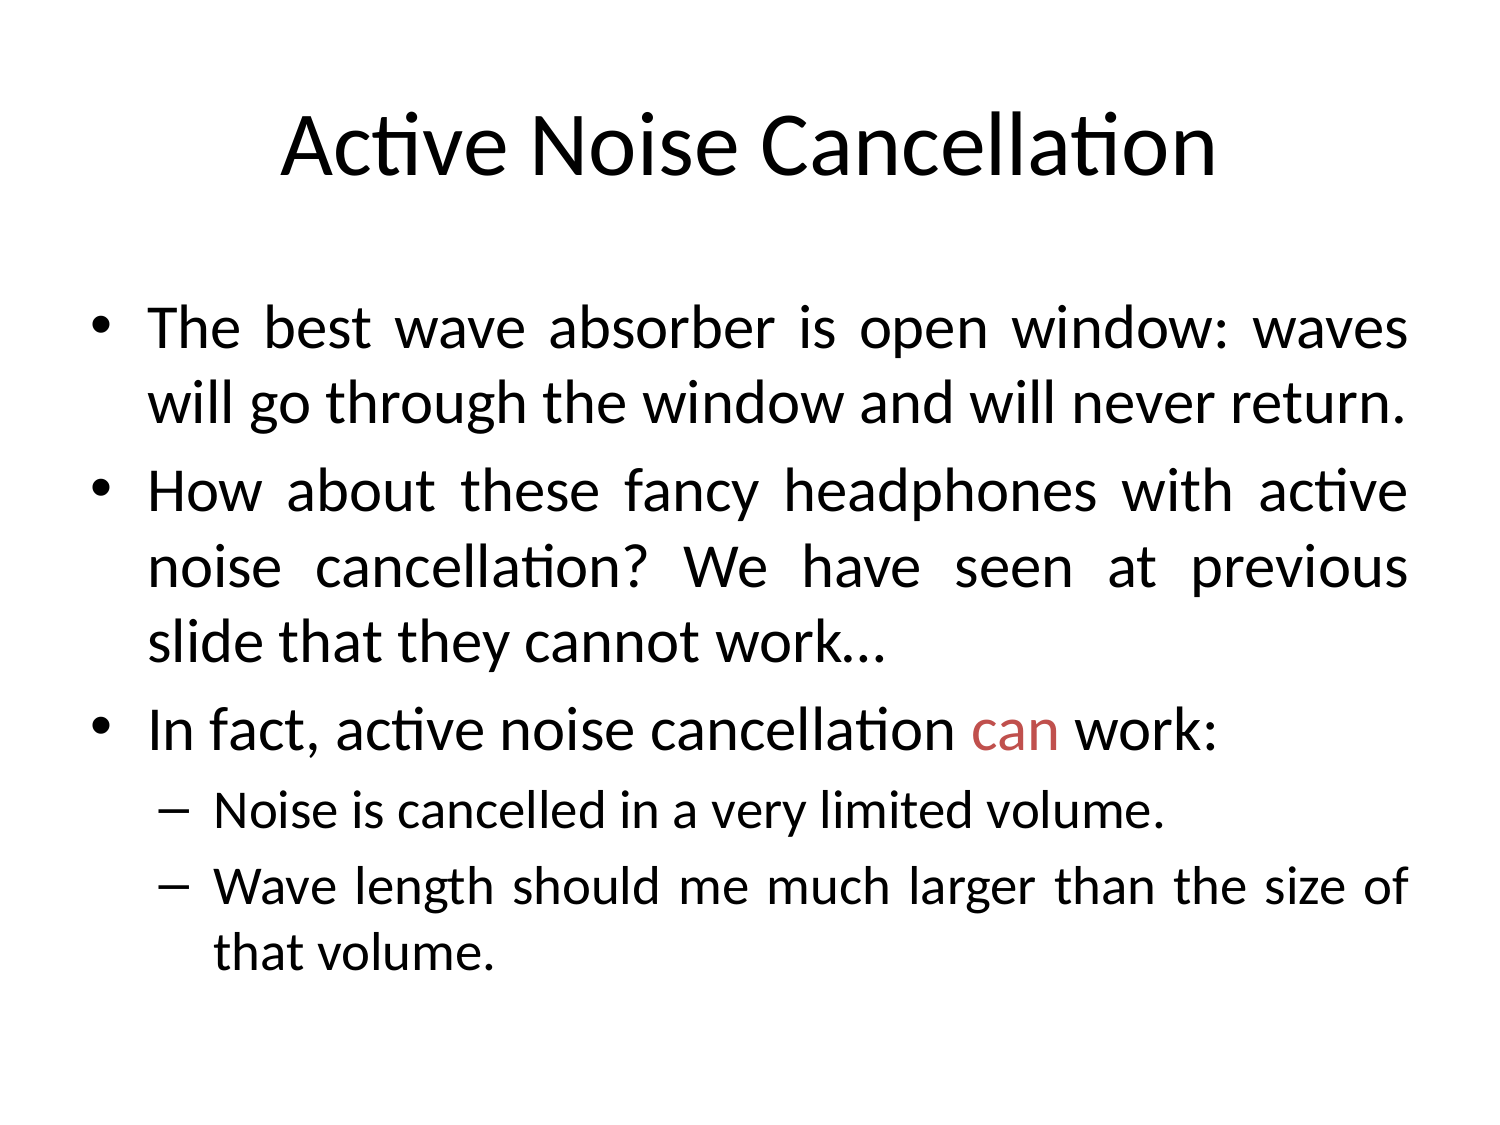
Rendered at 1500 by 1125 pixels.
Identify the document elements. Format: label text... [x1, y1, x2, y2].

title Active Noise Cancellation [75, 45, 1425, 233]
list The best wave absorber is open window: waves will go through the window and will never return. How about these fancy headphones with active noise cancellation? We have seen at previous slide that they cannot work… In fact, active noise cancellation can work: Noise is cancelled in a very limited volume. Wave length should me much larger than the size of that volume. [75, 262, 1425, 1005]
